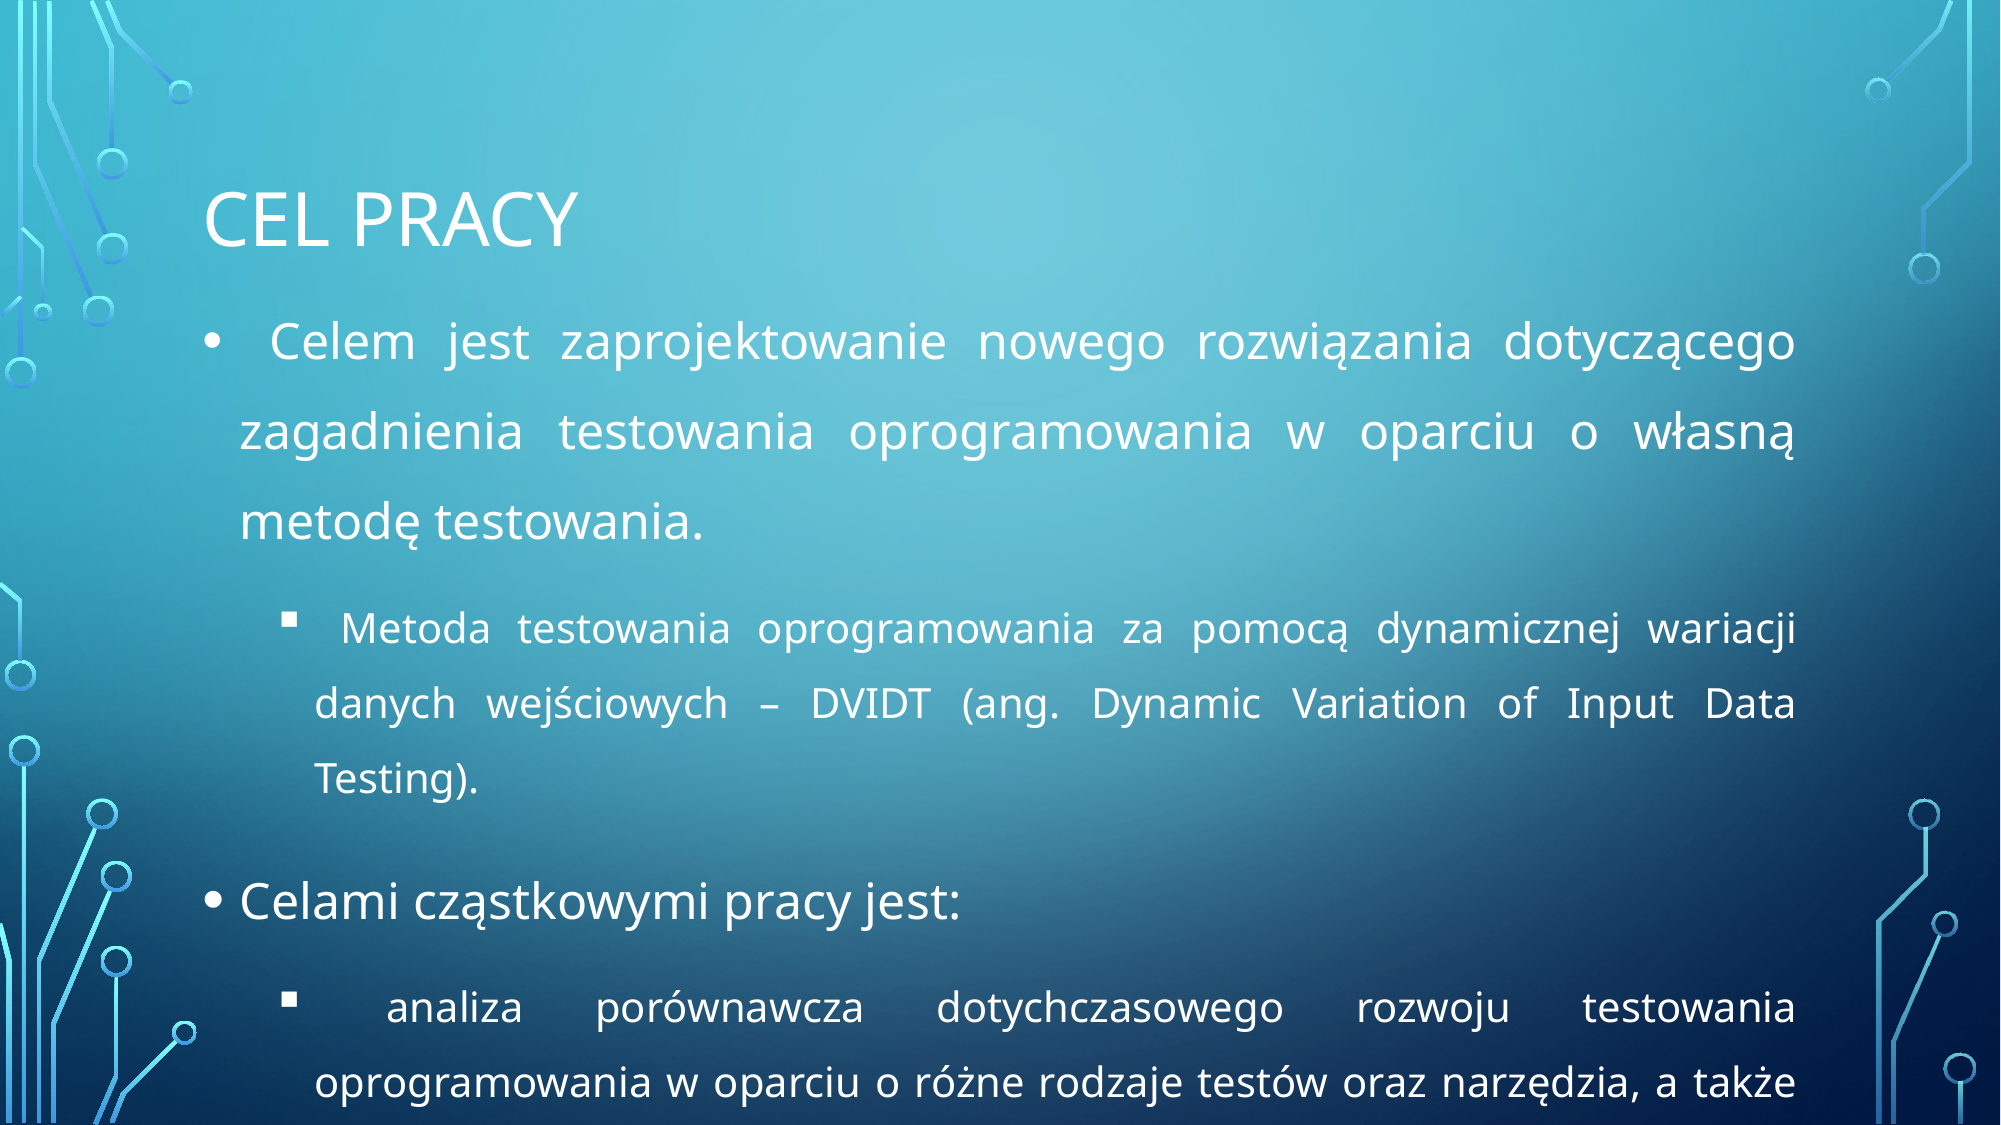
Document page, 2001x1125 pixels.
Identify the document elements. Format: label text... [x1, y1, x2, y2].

title Cel pracy [187, 101, 1813, 272]
list Celem jest zaprojektowanie nowego rozwiązania dotyczącego zagadnienia testowania oprogramowania w oparciu o własną metodę testowania. Metoda testowania oprogramowania za pomocą dynamicznej wariacji danych wejściowych – DVIDT (ang. Dynamic Variation of Input Data Testing). Celami cząstkowymi pracy jest: analiza porównawcza dotychczasowego rozwoju testowania oprogramowania w oparciu o różne rodzaje testów oraz narzędzia, a także w oparciu o własną metodę testowania. [187, 272, 1813, 853]
